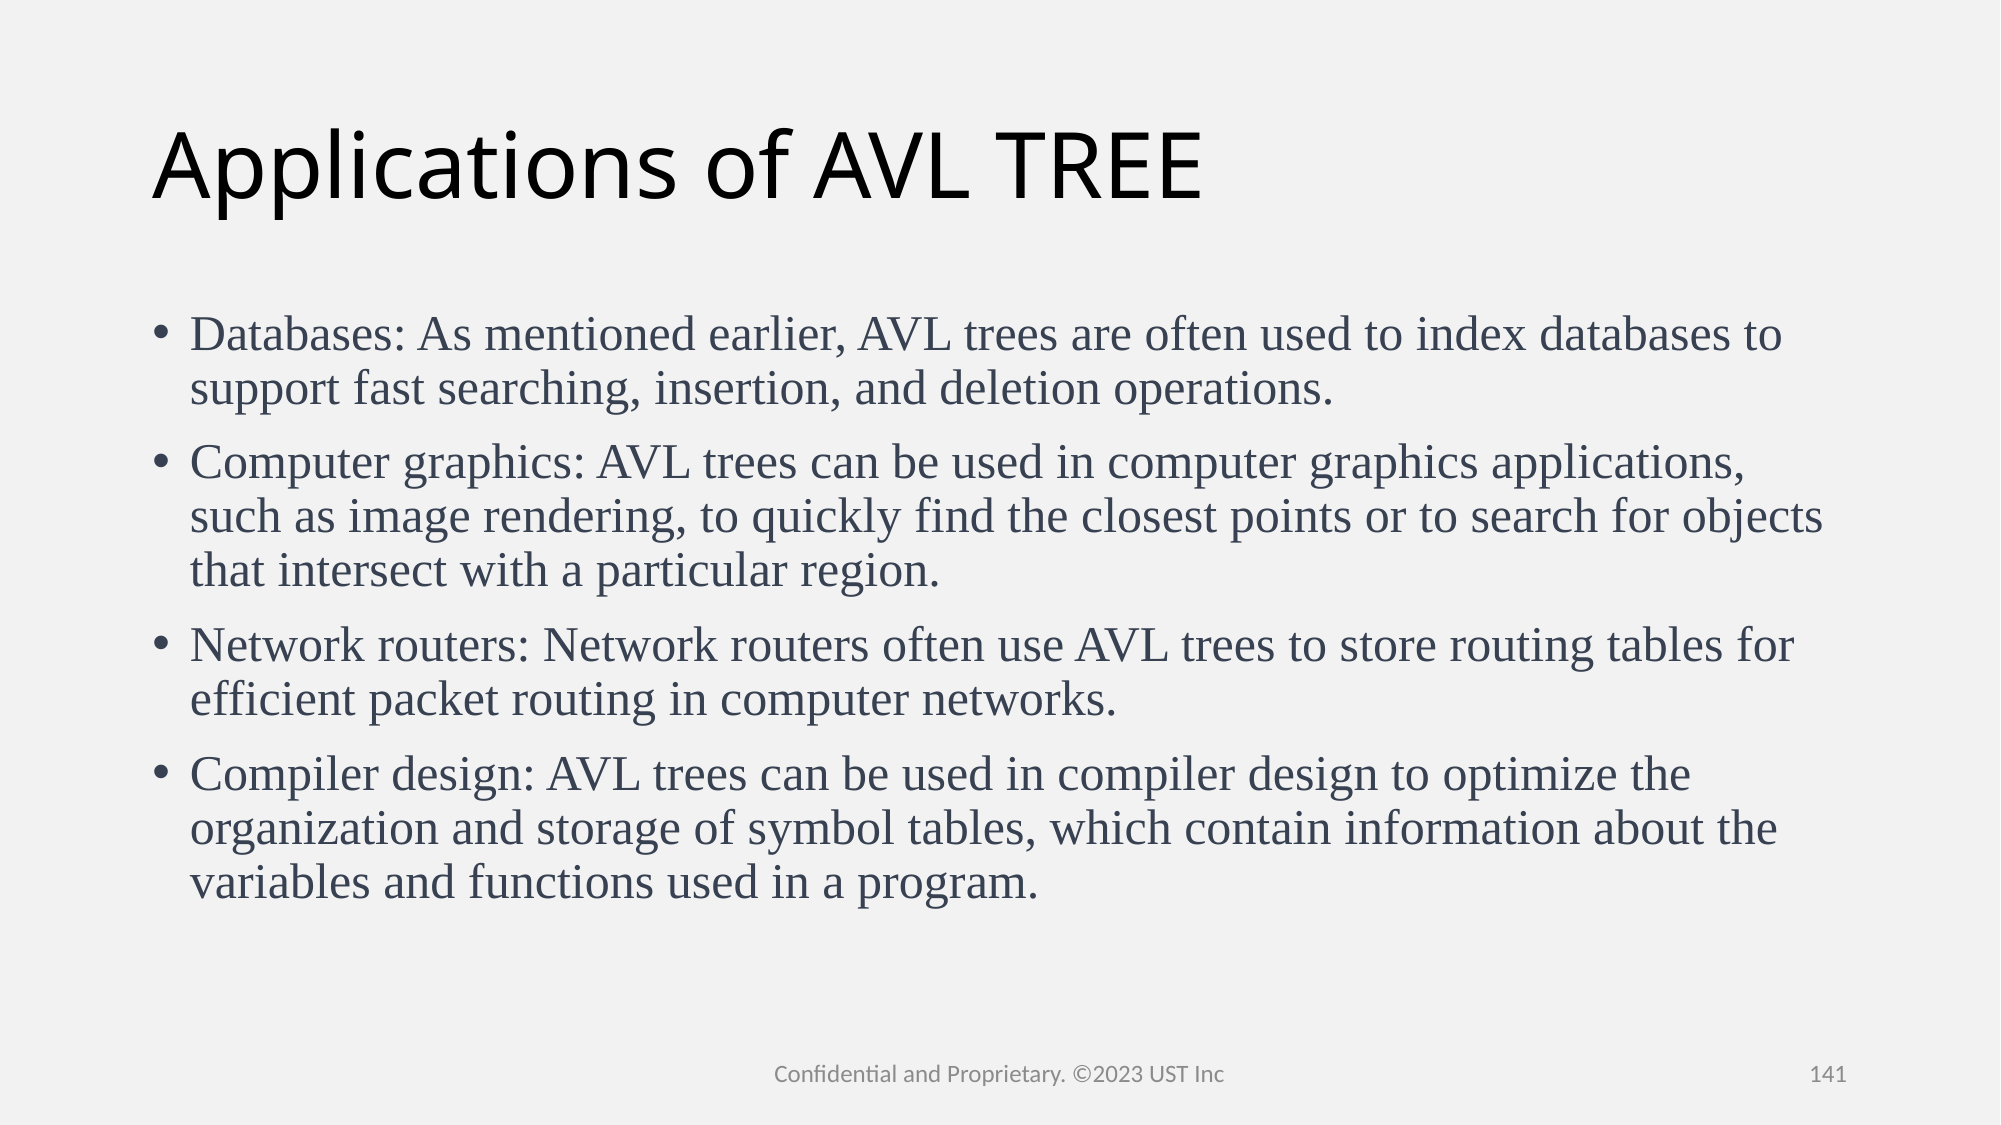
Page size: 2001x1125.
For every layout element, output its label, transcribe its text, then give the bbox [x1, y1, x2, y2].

title Applications of AVL TREE [137, 59, 1863, 278]
list Databases: As mentioned earlier, AVL trees are often used to index databases to support fast searching, insertion, and deletion operations. Computer graphics: AVL trees can be used in computer graphics applications, such as image rendering, to quickly find the closest points or to search for objects that intersect with a particular region. Network routers: Network routers often use AVL trees to store routing tables for efficient packet routing in computer networks. Compiler design: AVL trees can be used in compiler design to optimize the organization and storage of symbol tables, which contain information about the variables and functions used in a program. [137, 299, 1863, 1014]
slide_number 141 [1412, 1042, 1863, 1103]
footer Confidential and Proprietary. ©2023 UST Inc [662, 1042, 1338, 1103]
